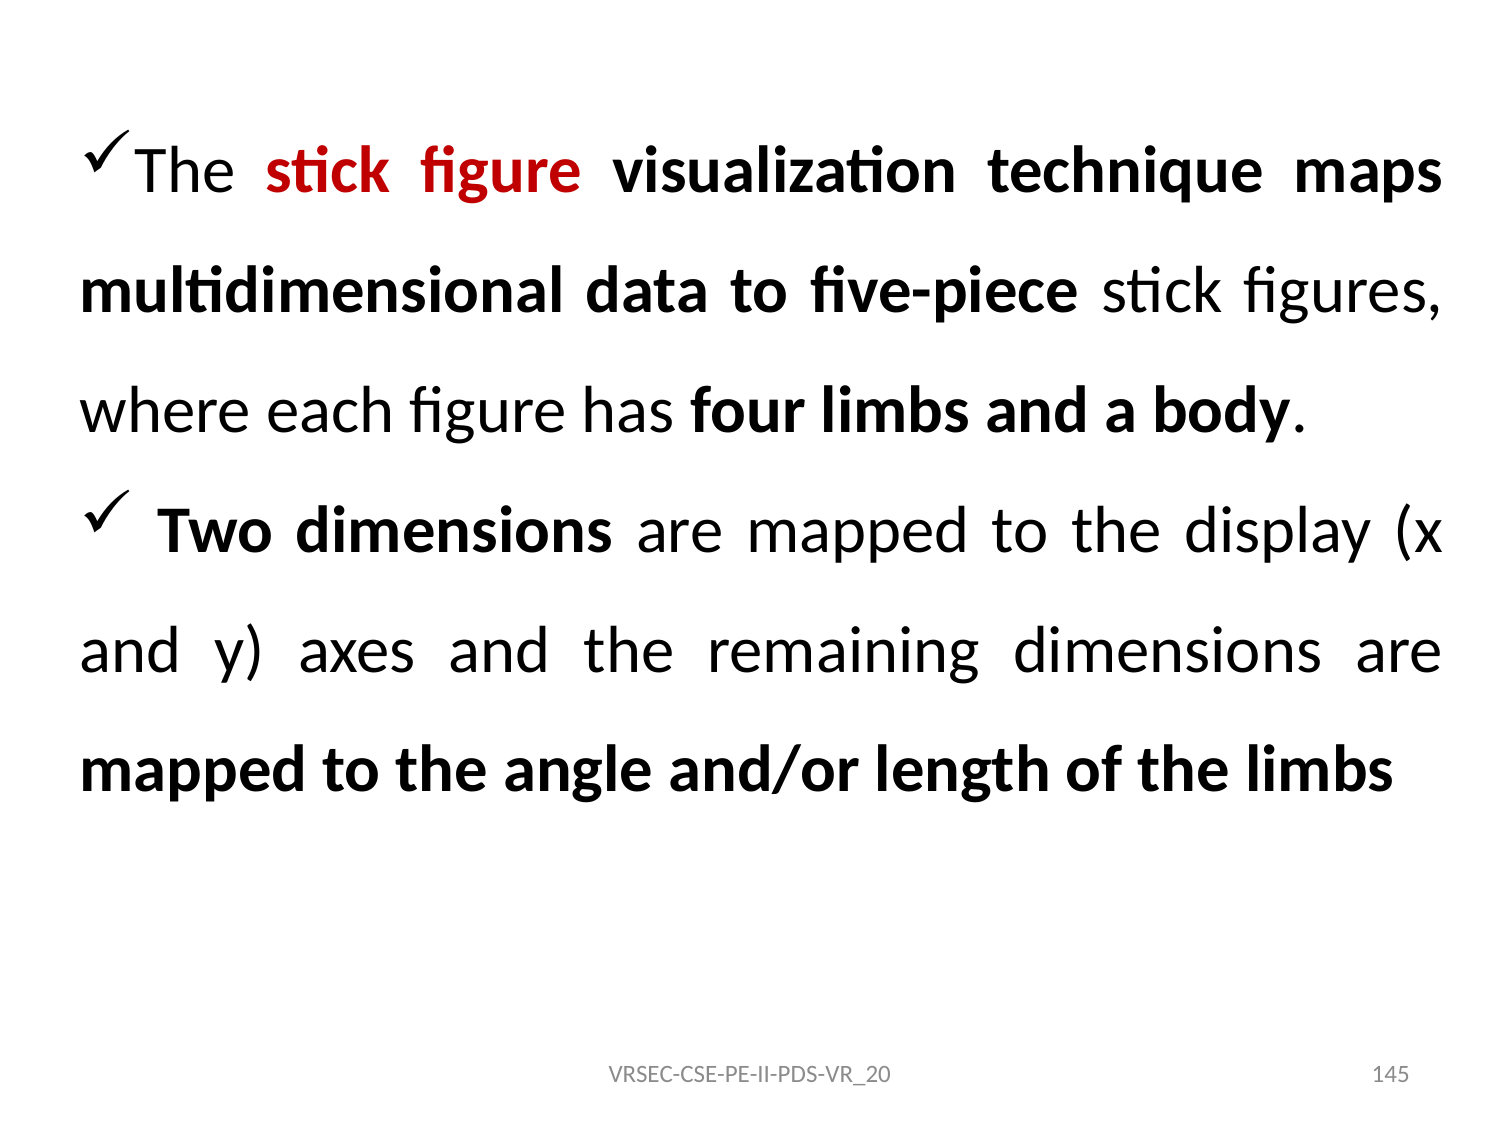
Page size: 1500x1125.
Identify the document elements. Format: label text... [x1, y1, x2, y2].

text_box The stick figure visualization technique maps multidimensional data to five-piece stick figures, where each figure has four limbs and a body. Two dimensions are mapped to the display (x and y) axes and the remaining dimensions are mapped to the angle and/or length of the limbs [64, 78, 1459, 933]
slide_number 145 [1074, 1042, 1425, 1103]
footer VRSEC-CSE-PE-II-PDS-VR_20 [512, 1042, 988, 1103]
